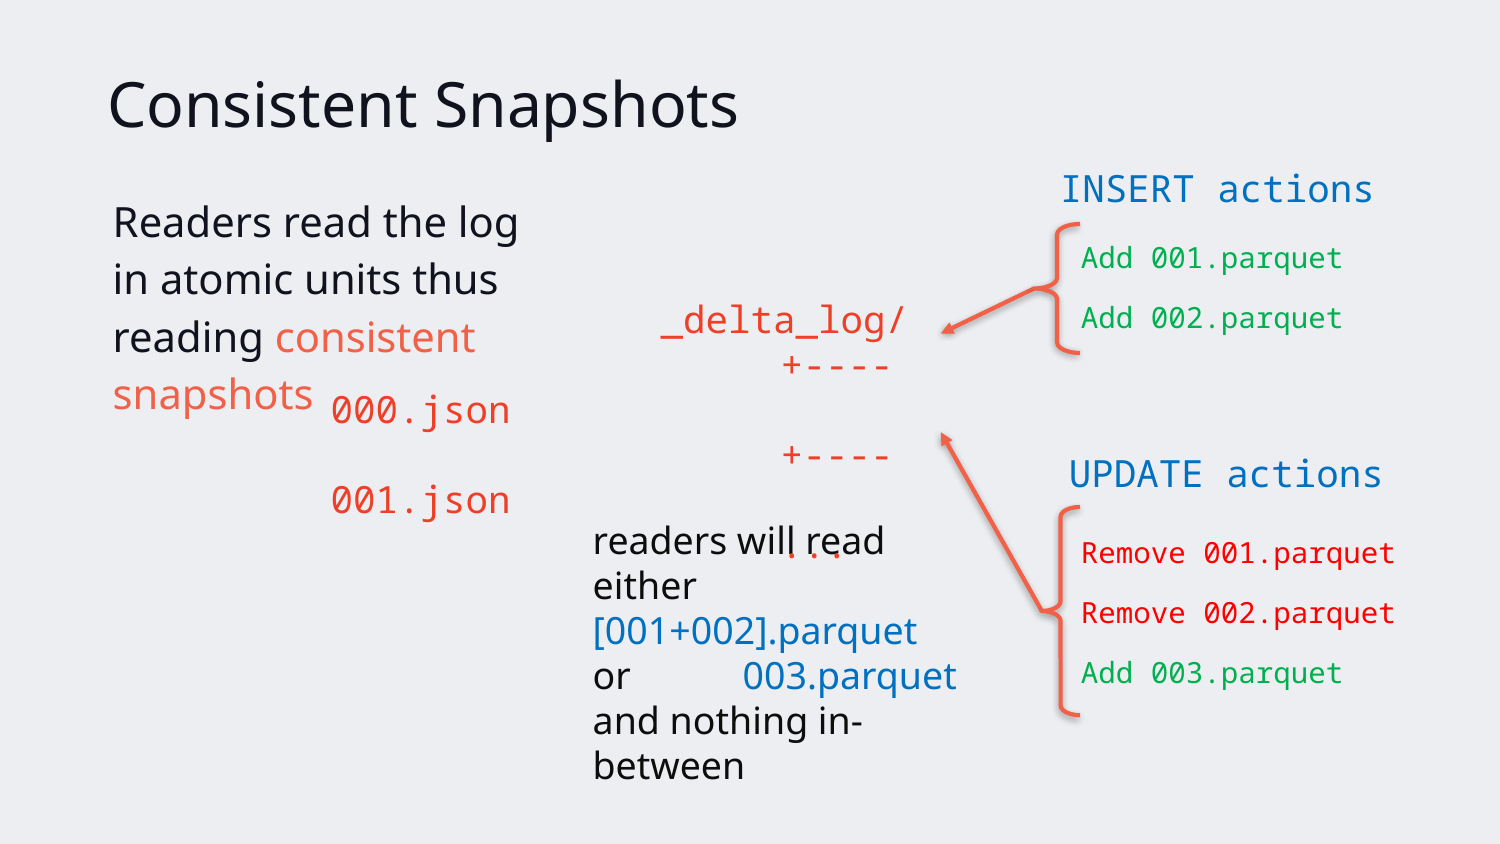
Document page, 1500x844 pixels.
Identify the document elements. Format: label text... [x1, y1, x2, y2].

list Readers read the log in atomic units thus reading consistent snapshots [93, 187, 553, 699]
title Consistent Snapshots [92, 65, 1404, 138]
text_box [1044, 504, 1081, 718]
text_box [940, 288, 1035, 334]
text_box INSERT actions [1045, 157, 1390, 218]
text_box UPDATE actions [1066, 442, 1399, 503]
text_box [940, 431, 1042, 610]
text_box [1033, 221, 1081, 356]
text_box Add 001.parquet Add 002.parquet [1065, 232, 1491, 384]
text_box Remove 001.parquet Remove 002.parquet Add 003.parquet [1065, 526, 1500, 760]
text_box readers will read either [001+002].parquet or 003.parquet and nothing in-between [577, 573, 1017, 823]
text_box | +---- _delta_log/ +---- 000.json +---- 001.json ... [315, 243, 1066, 573]
